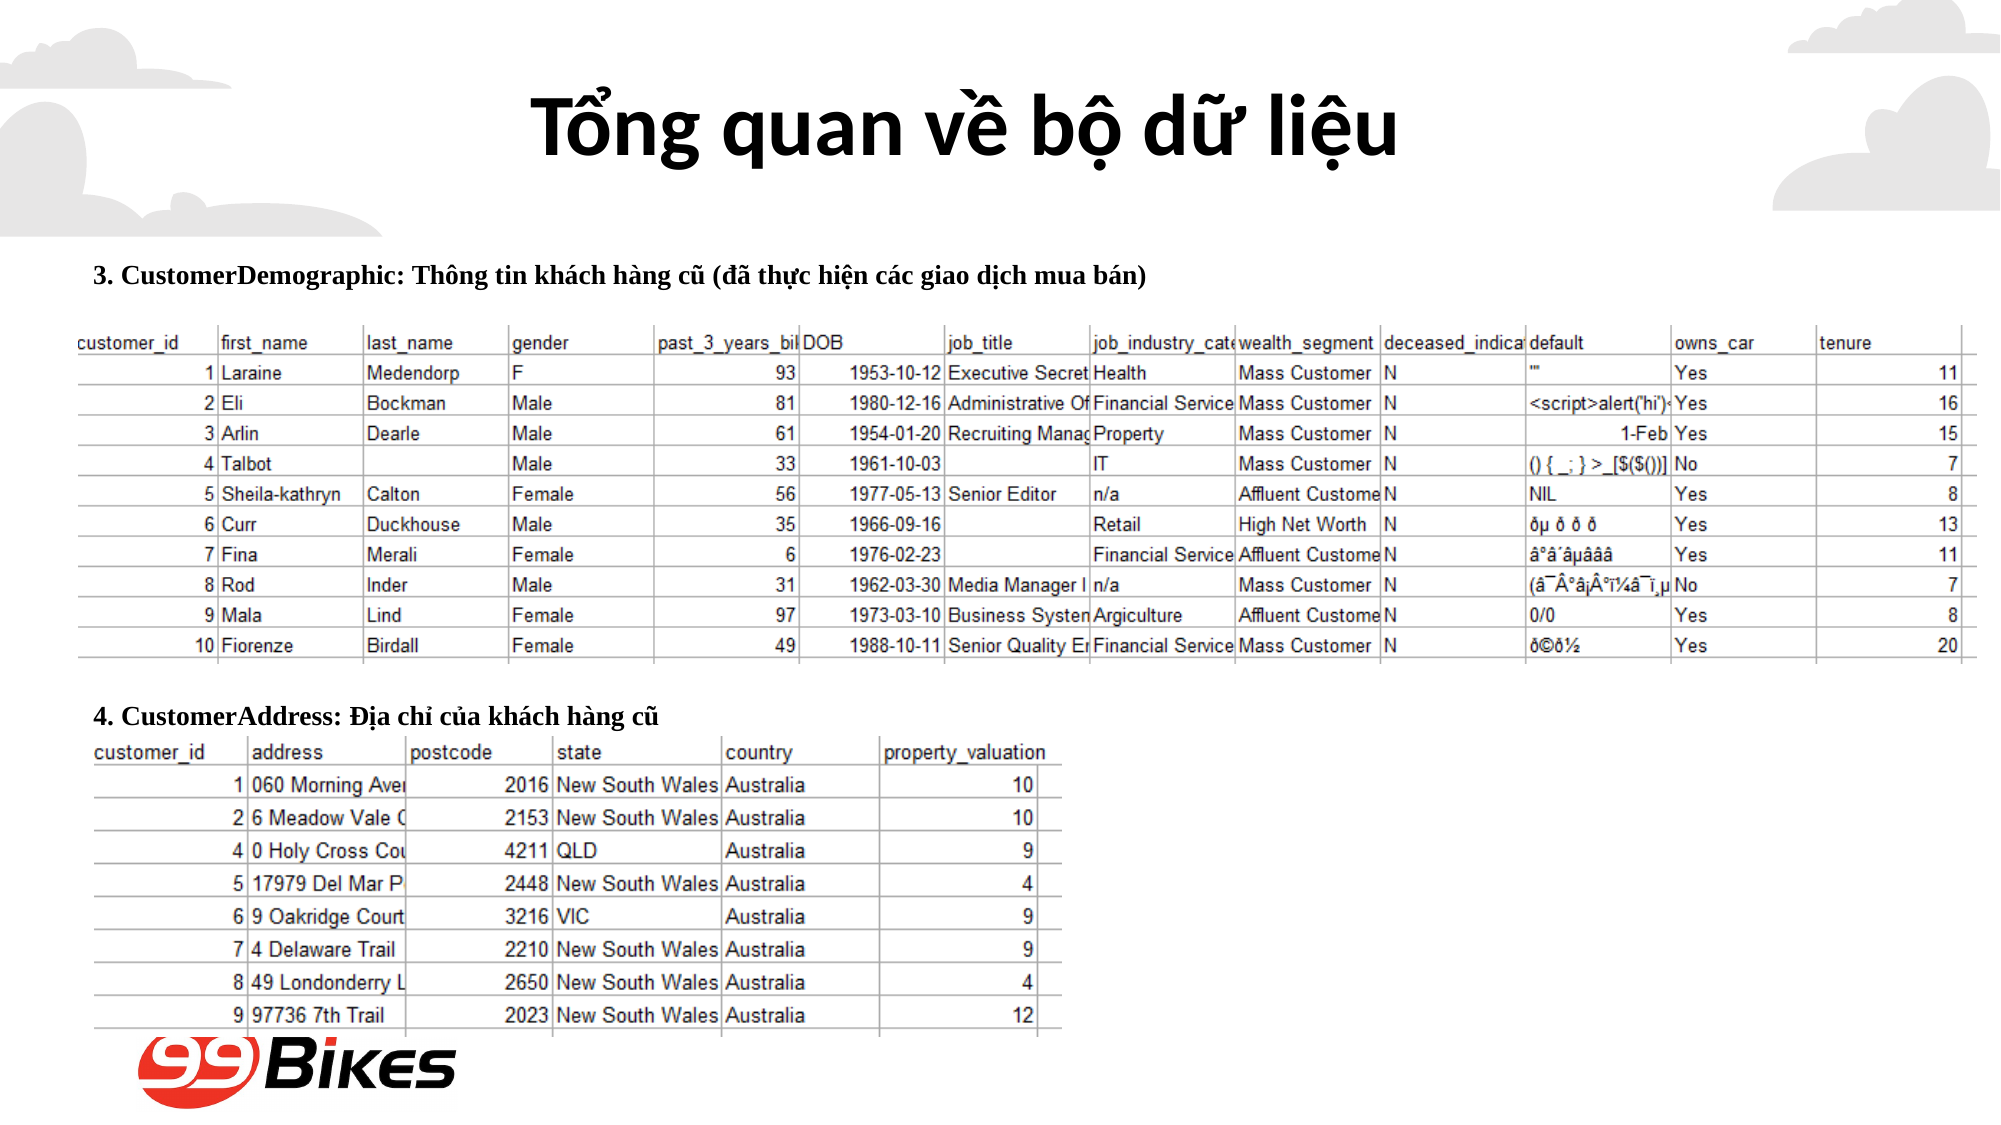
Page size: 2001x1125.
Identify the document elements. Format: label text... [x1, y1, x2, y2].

text_box 4. CustomerAddress: Địa chỉ của khách hàng cũ [78, 675, 1549, 747]
picture [77, 324, 1978, 664]
text_box 3. CustomerDemographic: Thông tin khách hàng cũ (đã thực hiện các giao dịch mua bán) [78, 232, 1591, 306]
title Tổng quan về bộ dữ liệu [177, 40, 1773, 182]
picture [93, 736, 1062, 1112]
